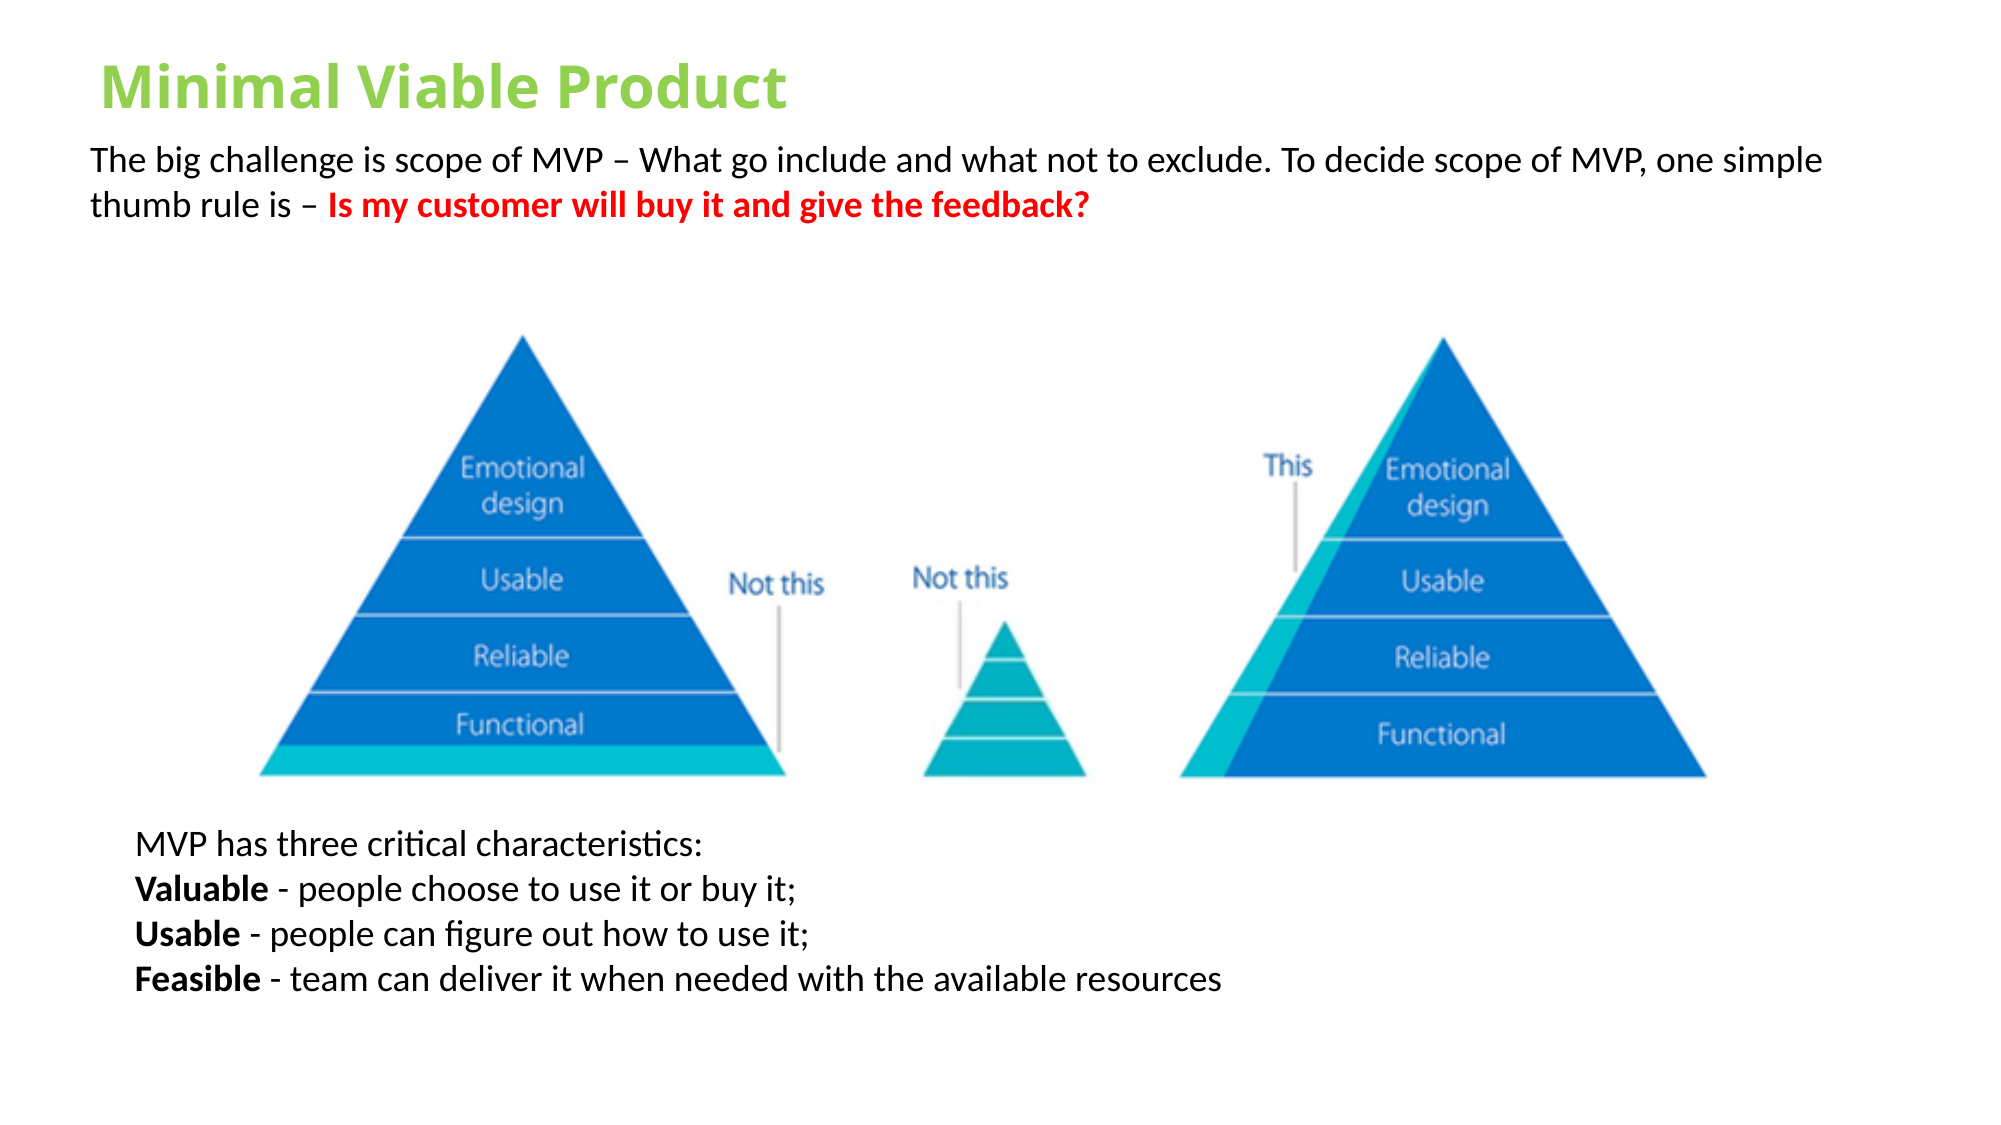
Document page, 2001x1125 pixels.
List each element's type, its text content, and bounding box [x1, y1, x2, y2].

text_box MVP has three critical characteristics: Valuable - people choose to use it or buy it; Usable - people can figure out how to use it; Feasible - team can deliver it when needed with the available resources [120, 811, 1935, 1007]
text_box The big challenge is scope of MVP – What go include and what not to exclude. To decide scope of MVP, one simple thumb rule is – Is my customer will buy it and give the feedback? [75, 127, 1935, 233]
text_box Minimal Viable Product [91, 55, 1439, 127]
picture [232, 247, 1736, 812]
